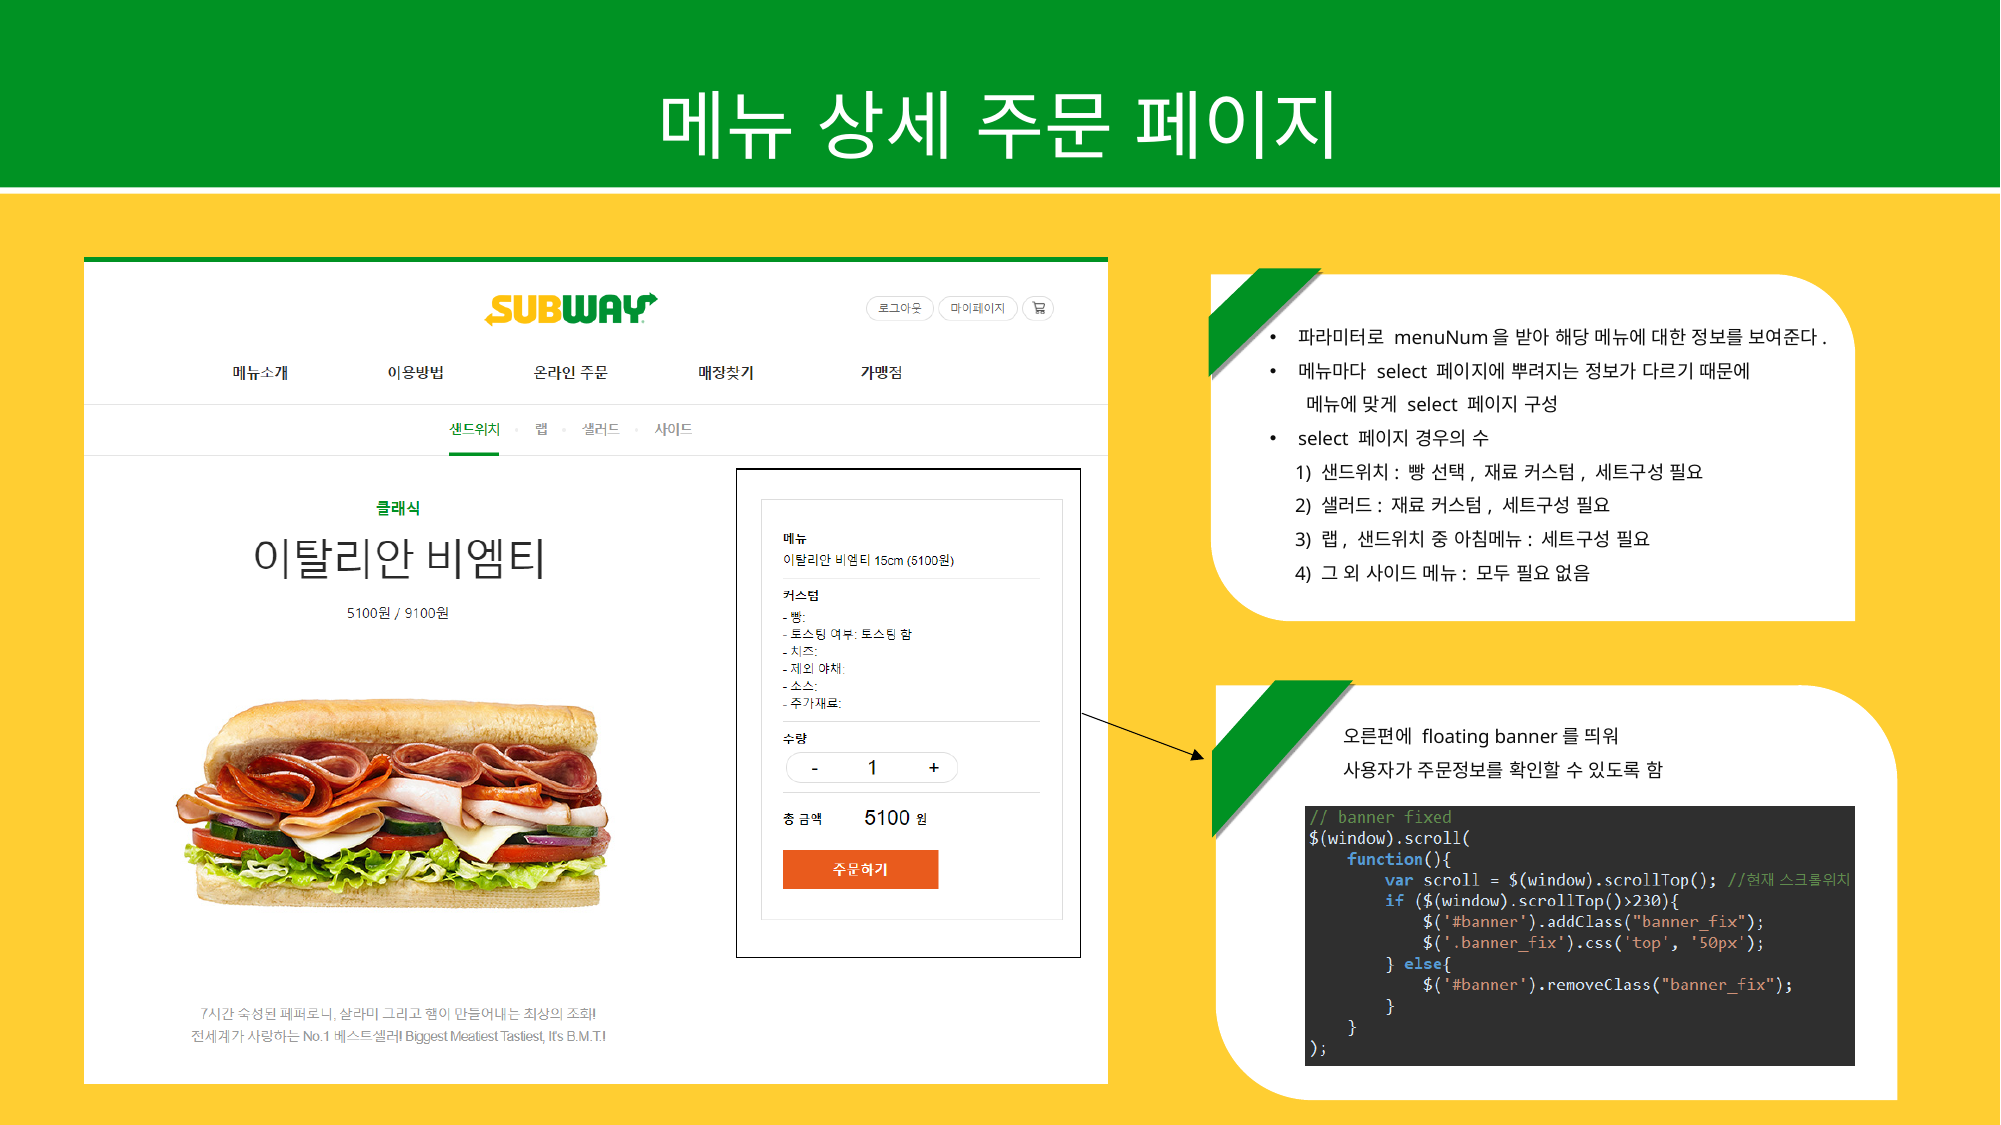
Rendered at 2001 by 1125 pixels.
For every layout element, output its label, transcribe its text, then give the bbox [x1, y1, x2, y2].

text_box [0, 0, 2000, 188]
picture [84, 257, 1108, 1084]
picture [1305, 806, 1855, 1066]
text_box 메뉴 상세 주문 페이지 [484, 25, 1515, 176]
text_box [1208, 268, 1855, 621]
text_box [1081, 713, 1205, 760]
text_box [1212, 680, 1897, 1099]
text_box 파라미터로 menuNum을 받아 해당 메뉴에 대한 정보를 보여준다. 메뉴마다 select 페이지에 뿌려지는 정보가 다르기 때문에 메뉴에 맞게 select 페이지 구성 select 페이지 경우의 수 1) 샌드위치: 빵 선택, 재료 커스텀, 세트구성 필요 2) 샐러드: 재료 커스텀, 세트구성 필요 3) 랩, 샌드위치 중 아침메뉴: 세트구성 필요 4) 그 외 사이드 메뉴: 모두 필요 없음 [1255, 306, 1858, 659]
